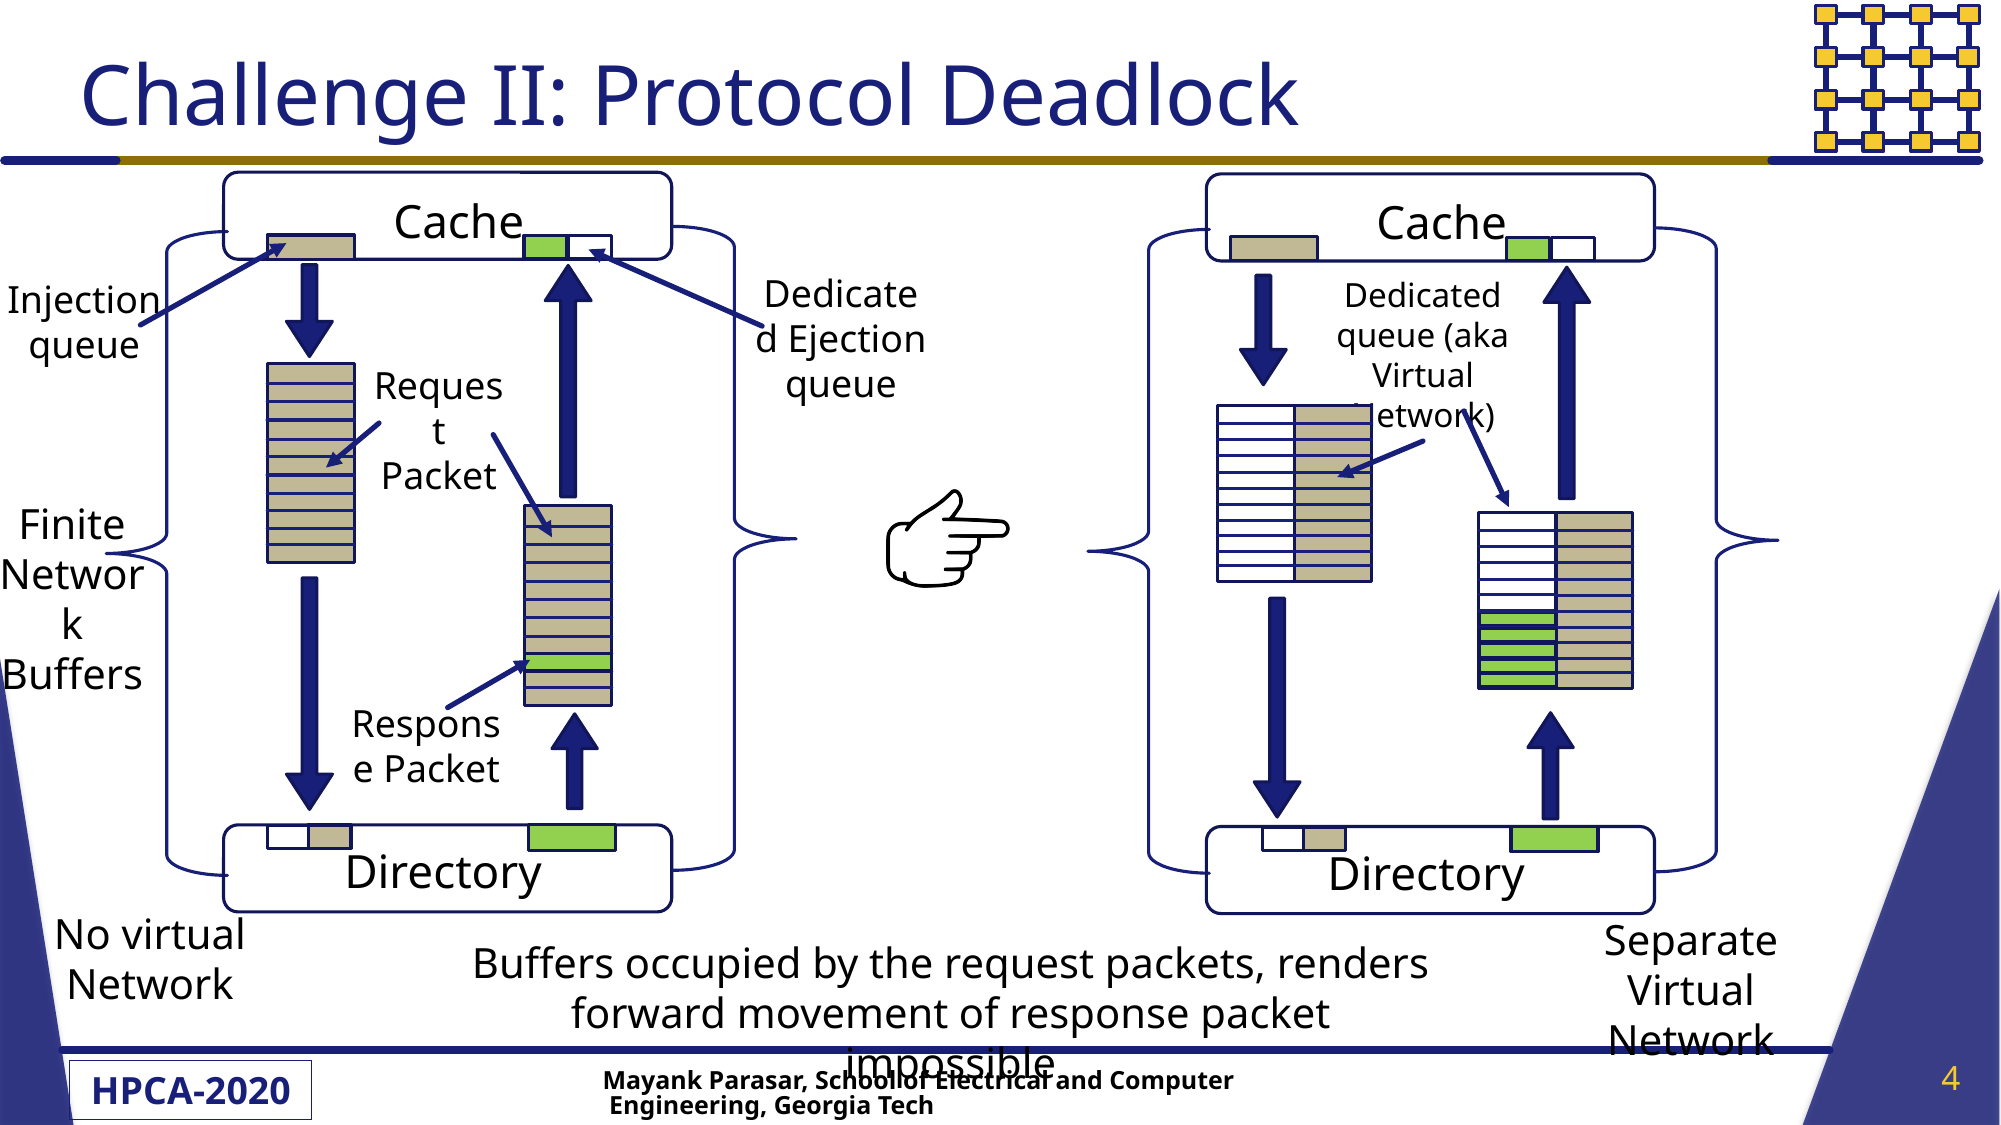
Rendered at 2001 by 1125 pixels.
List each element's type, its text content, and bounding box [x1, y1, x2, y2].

text_box [221, 170, 674, 261]
text_box Dedicated queue (aka Virtual Network) [1283, 266, 1563, 442]
text_box Directory [1312, 837, 1540, 907]
text_box [1229, 235, 1319, 262]
text_box Directory [329, 835, 557, 906]
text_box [1463, 410, 1510, 508]
text_box Request Packet [355, 354, 523, 505]
text_box [550, 714, 599, 811]
text_box [522, 234, 567, 260]
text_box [1217, 404, 1373, 582]
text_box Cache [378, 185, 539, 255]
text_box [1204, 172, 1657, 263]
text_box [1086, 228, 1210, 875]
text_box [174, 230, 221, 241]
text_box Buffers occupied by the request packets, renders forward movement of response packet impossible [456, 929, 1445, 1095]
text_box [1550, 236, 1596, 262]
text_box [285, 576, 334, 811]
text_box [1555, 512, 1634, 689]
text_box [1505, 236, 1550, 262]
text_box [492, 434, 553, 538]
text_box [1509, 825, 1600, 853]
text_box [587, 248, 763, 327]
slide_number 4 [1863, 1050, 1976, 1110]
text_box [447, 659, 531, 709]
text_box [221, 823, 674, 914]
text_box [524, 505, 613, 706]
text_box [1204, 824, 1657, 916]
text_box Response Packet [334, 692, 519, 797]
text_box [543, 263, 583, 499]
text_box [165, 336, 228, 877]
picture [885, 489, 1011, 589]
text_box [527, 823, 617, 852]
title Challenge II: Protocol Deadlock [64, 35, 1819, 161]
text_box [290, 263, 334, 359]
text_box Dedicated Ejection queue [738, 262, 944, 413]
text_box Injection queue [0, 268, 177, 374]
text_box [1557, 265, 1592, 501]
text_box [266, 233, 356, 261]
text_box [1478, 511, 1556, 689]
text_box Separate Virtual Network [1523, 906, 1859, 1072]
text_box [266, 362, 355, 563]
text_box [671, 225, 736, 248]
text_box [1526, 711, 1575, 821]
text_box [325, 422, 380, 469]
text_box [1653, 226, 1780, 873]
text_box [567, 234, 613, 260]
text_box Finite Network Buffers [0, 490, 167, 706]
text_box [1261, 826, 1347, 851]
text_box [139, 242, 287, 326]
text_box [671, 336, 798, 872]
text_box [267, 824, 352, 849]
text_box [1252, 596, 1302, 819]
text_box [1336, 402, 1424, 478]
footer Mayank Parasar, School of Electrical and Computer Engineering, Georgia Tech [587, 1095, 1255, 1118]
text_box No virtual Network [19, 900, 280, 1016]
text_box [1239, 273, 1283, 387]
text_box Cache [1361, 186, 1522, 257]
